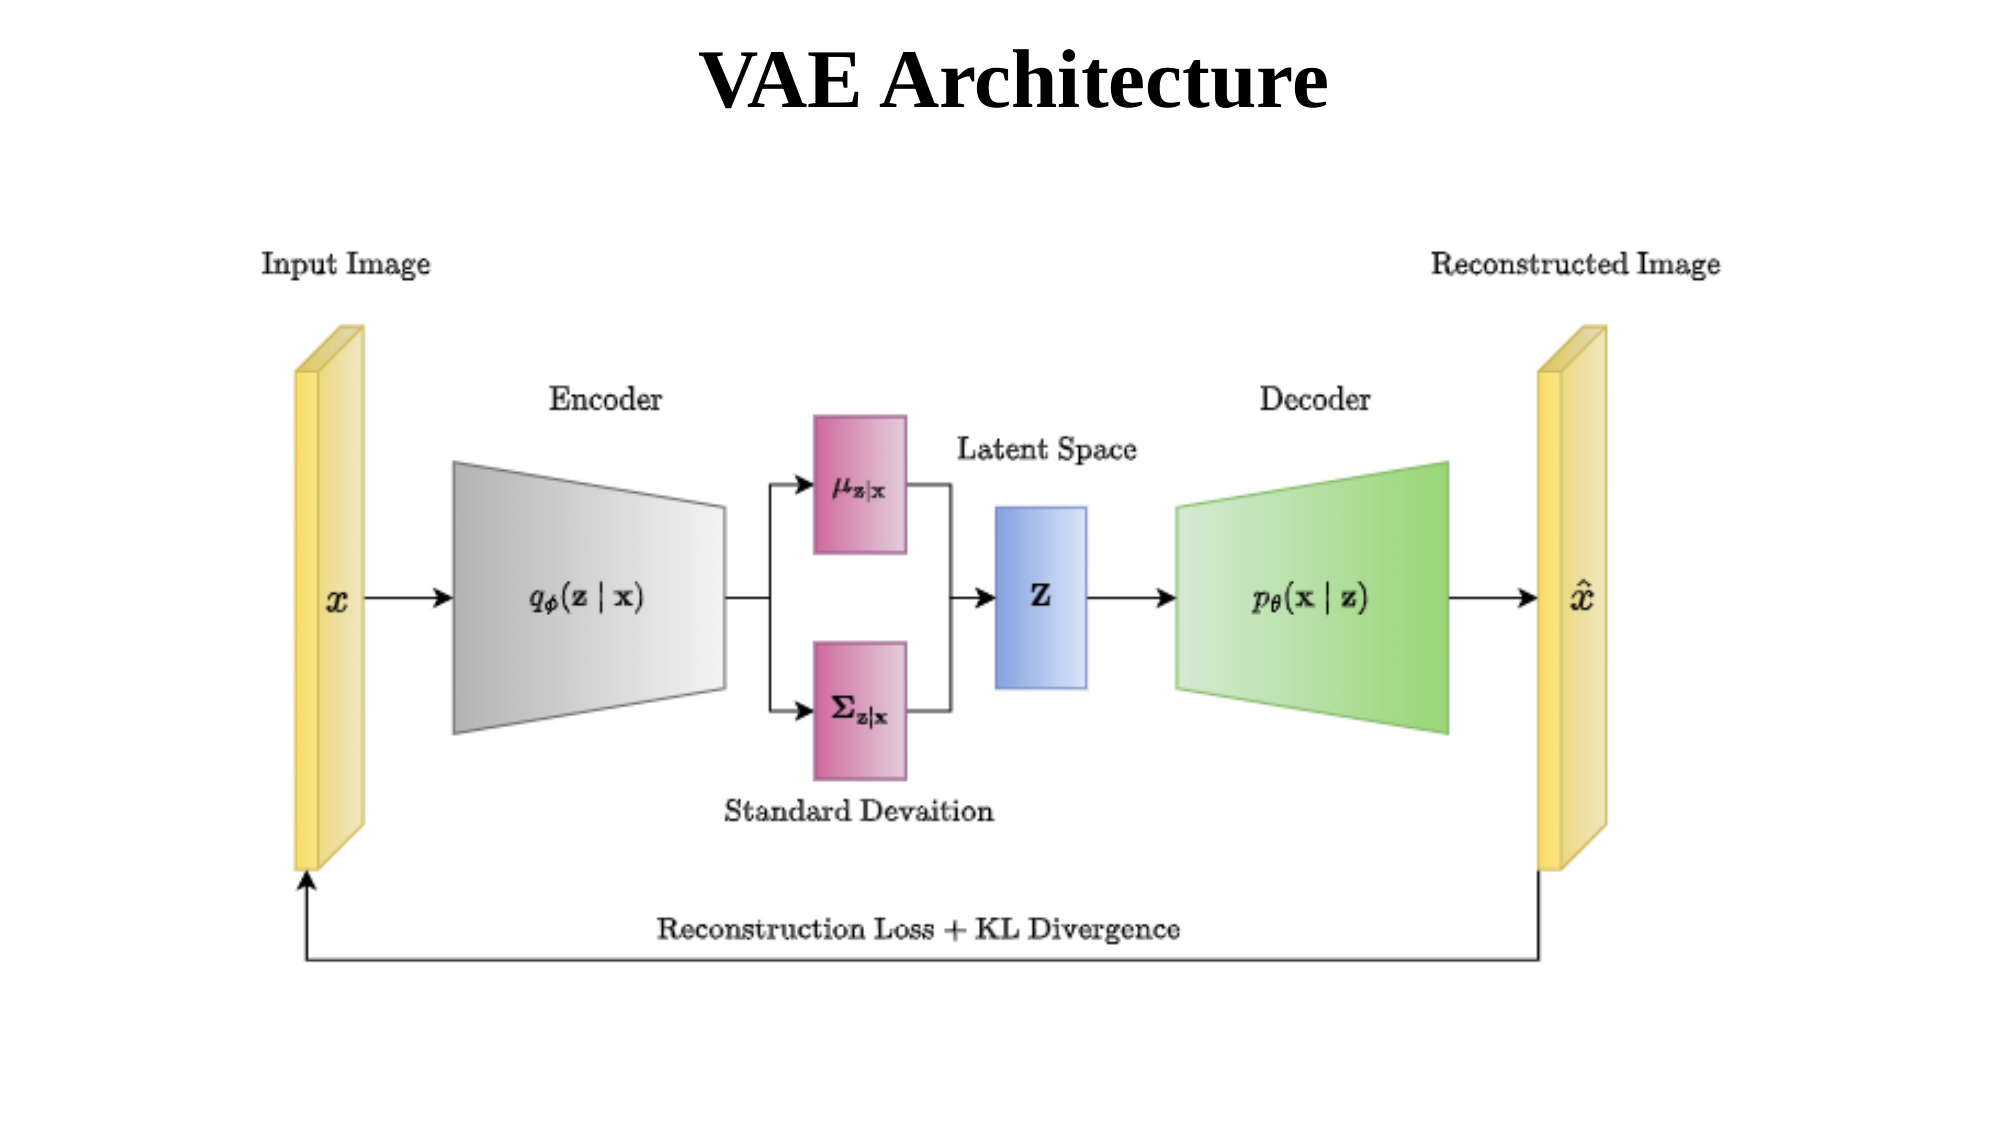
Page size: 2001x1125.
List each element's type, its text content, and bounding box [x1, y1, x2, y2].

picture [209, 182, 1791, 1004]
text_box VAE Architecture [51, 16, 1976, 132]
